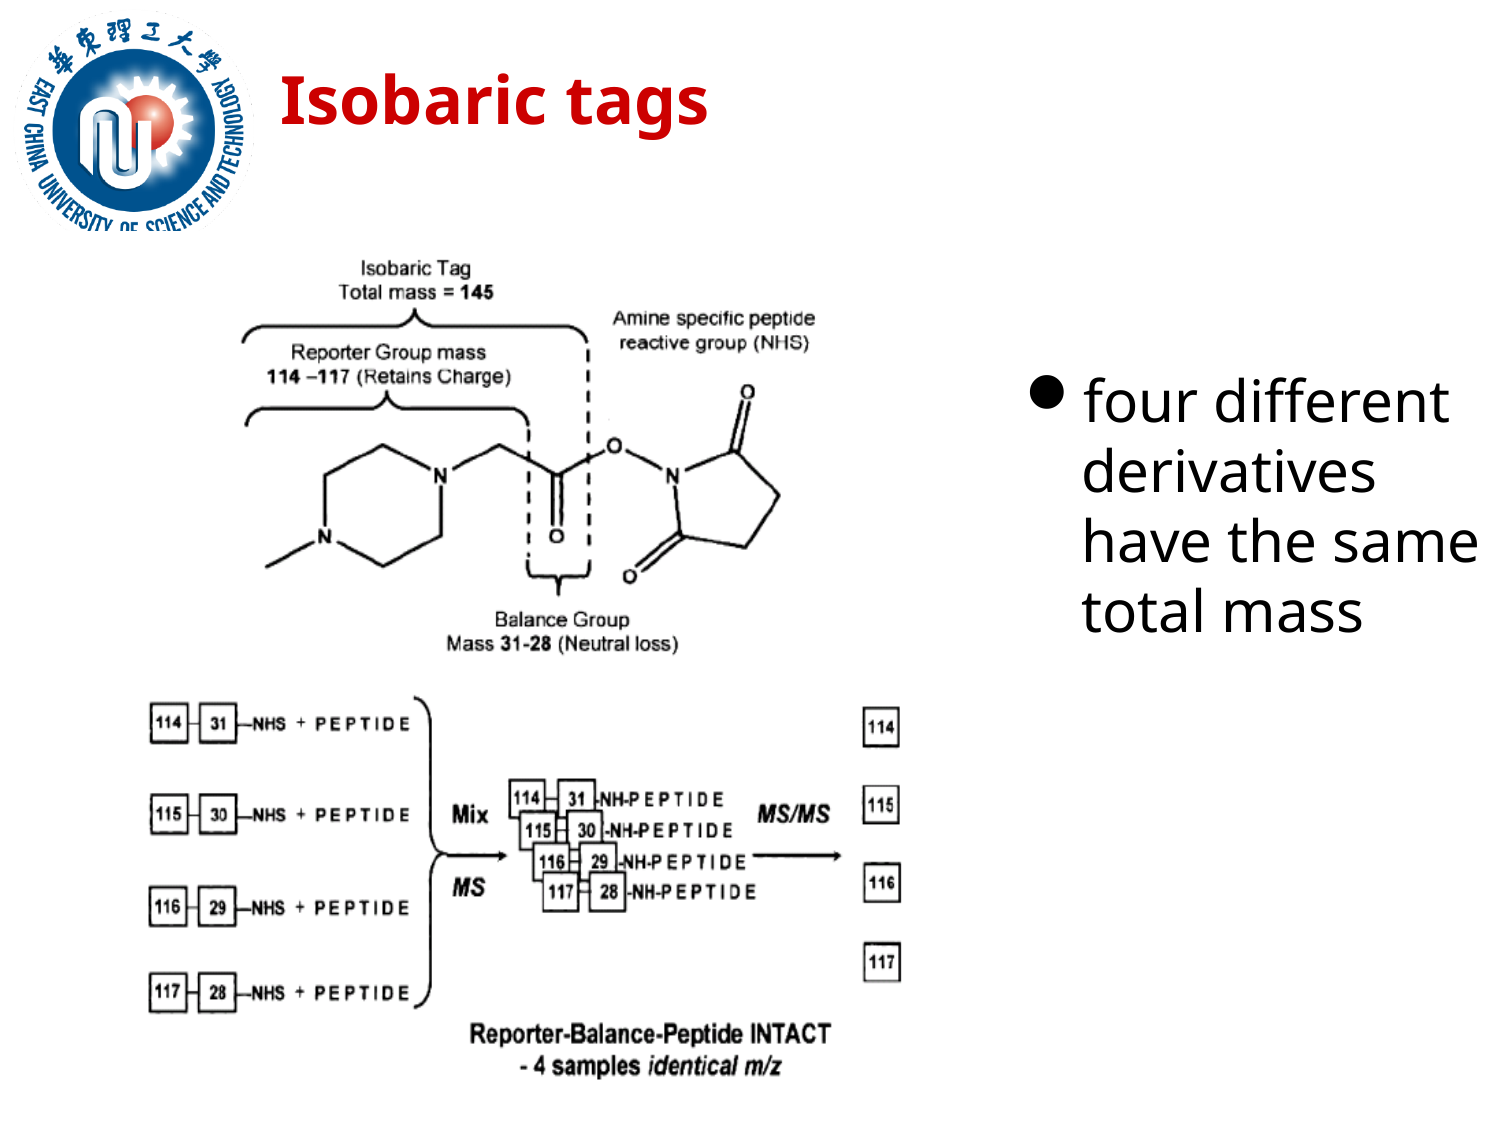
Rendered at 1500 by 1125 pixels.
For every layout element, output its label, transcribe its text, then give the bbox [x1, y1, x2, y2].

title Isobaric tags [265, 0, 1471, 196]
picture [13, 9, 1010, 1086]
list four different derivatives have the same total mass [1010, 275, 1500, 950]
